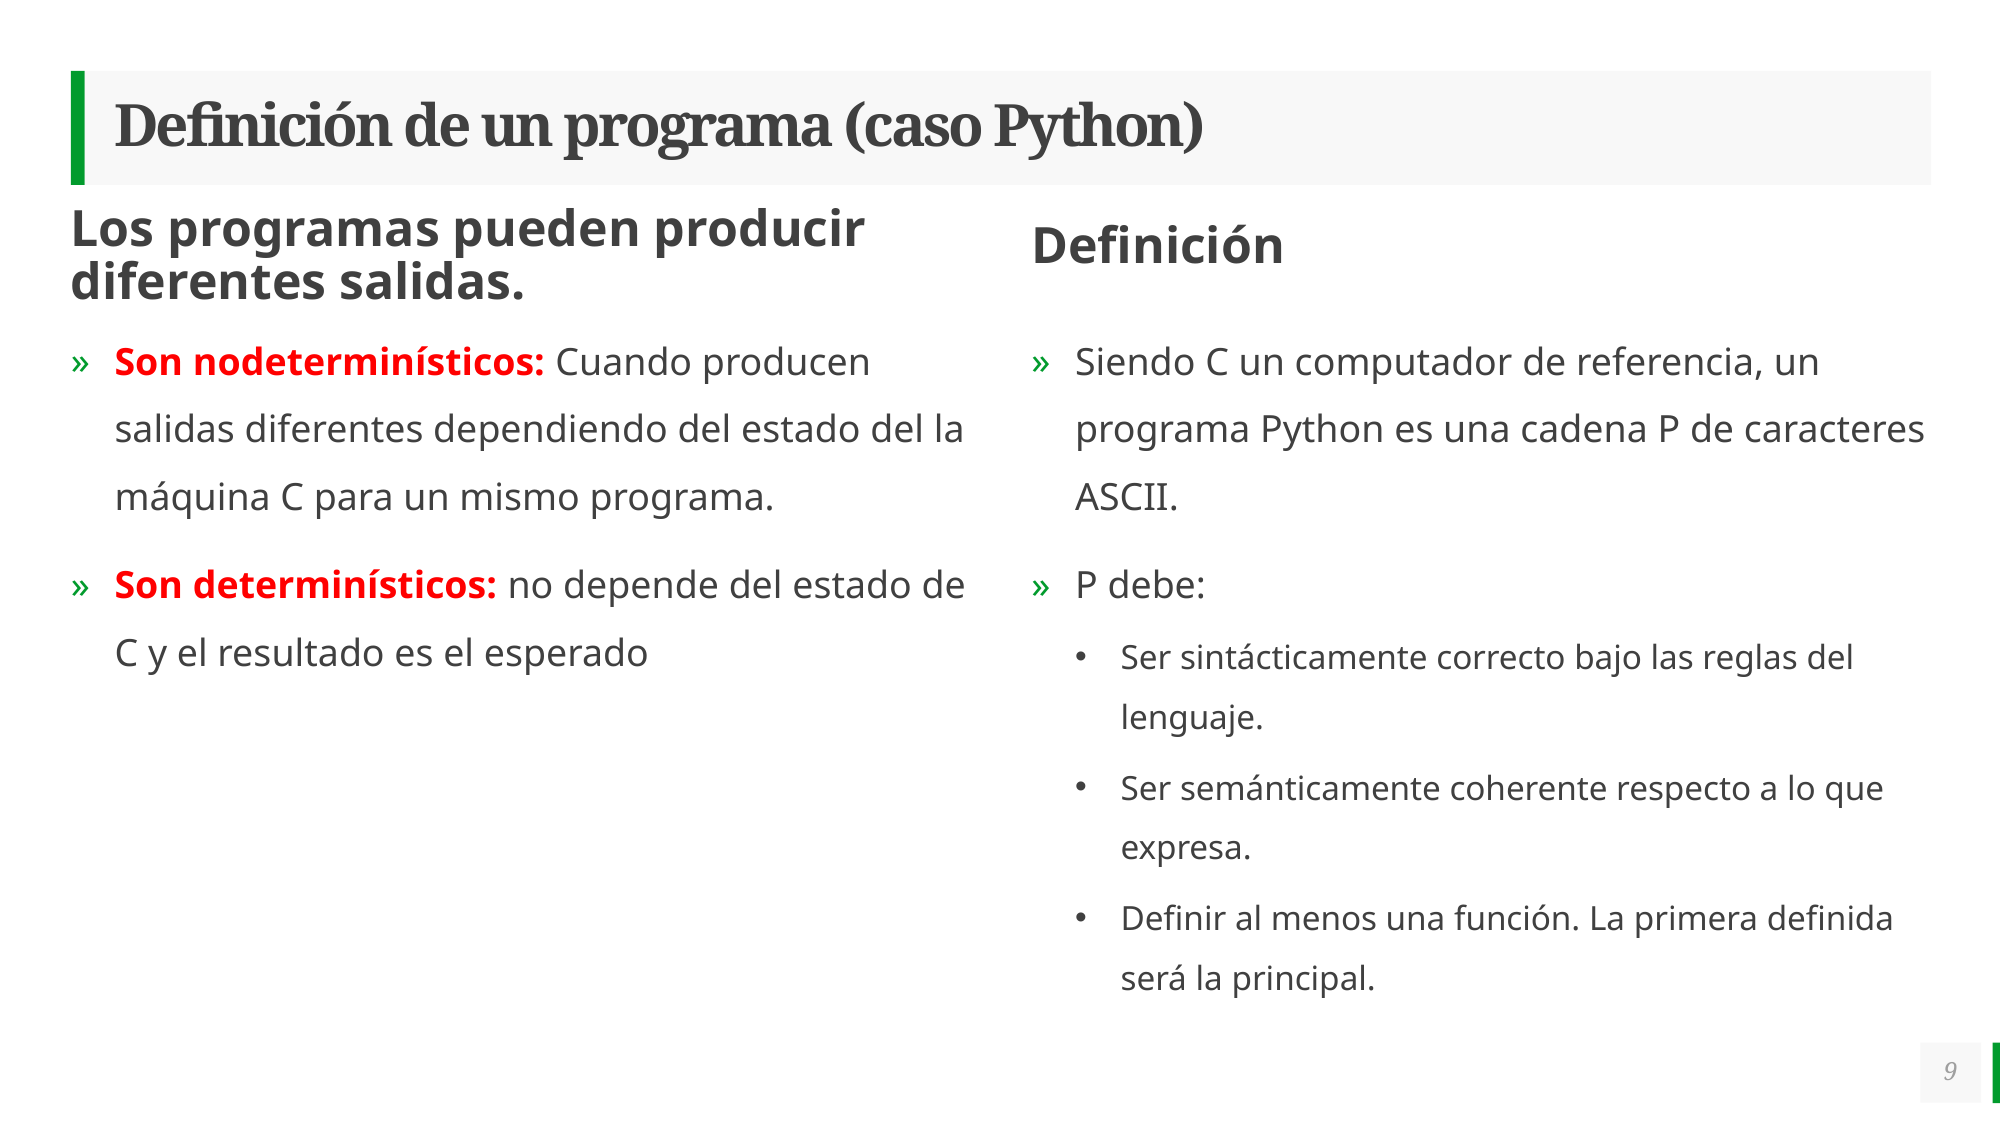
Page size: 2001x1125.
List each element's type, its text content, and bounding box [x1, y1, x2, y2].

list Siendo C un computador de referencia, un programa Python es una cadena P de caracteres ASCII. P debe: Ser sintácticamente correcto bajo las reglas del lenguaje. Ser semánticamente coherente respecto a lo que expresa. Definir al menos una función. La primera definida será la principal. [1031, 315, 1932, 1004]
slide_number 9 [1920, 1042, 1982, 1103]
list Definición [1031, 220, 1932, 280]
list Son nodeterminísticos: Cuando producen salidas diferentes dependiendo del estado del la máquina C para un mismo programa. Son determinísticos: no depende del estado de C y el resultado es el esperado [70, 315, 969, 1004]
list Los programas pueden producir diferentes salidas. [70, 202, 969, 280]
title Definición de un programa (caso Python) [84, 70, 1932, 185]
